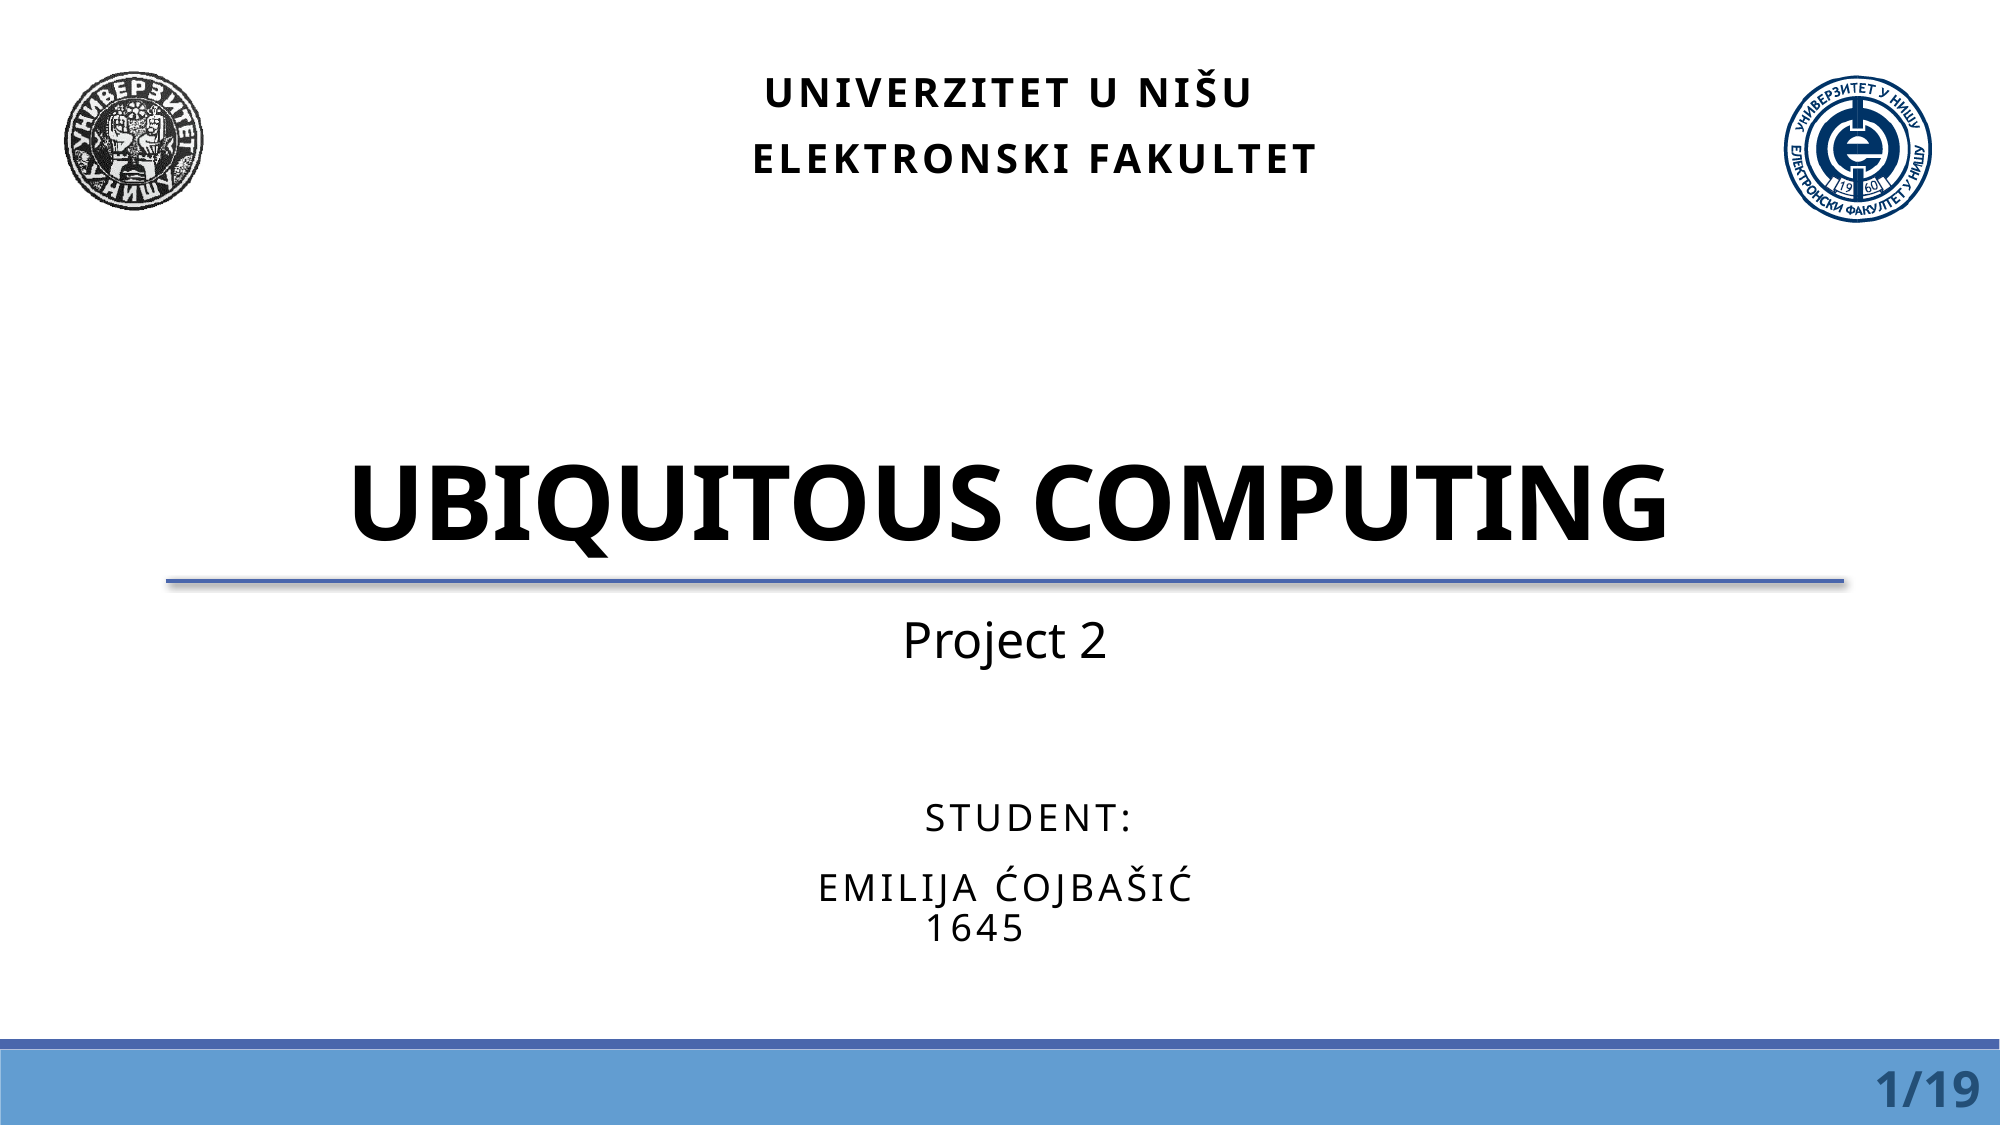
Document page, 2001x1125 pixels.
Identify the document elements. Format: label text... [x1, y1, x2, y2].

title UBIQUITOUS COMPUTING [165, 386, 1845, 570]
picture [1750, 35, 1961, 298]
subtitle STUDENT: Emilija ćojbašić 1645 [754, 724, 1246, 1010]
picture [16, 0, 228, 240]
text_box Univerzitet u nišu elektronski fakultet [236, 10, 1928, 194]
text_box Project 2 [607, 601, 1404, 677]
slide_number 1/19 [1852, 1054, 1996, 1121]
